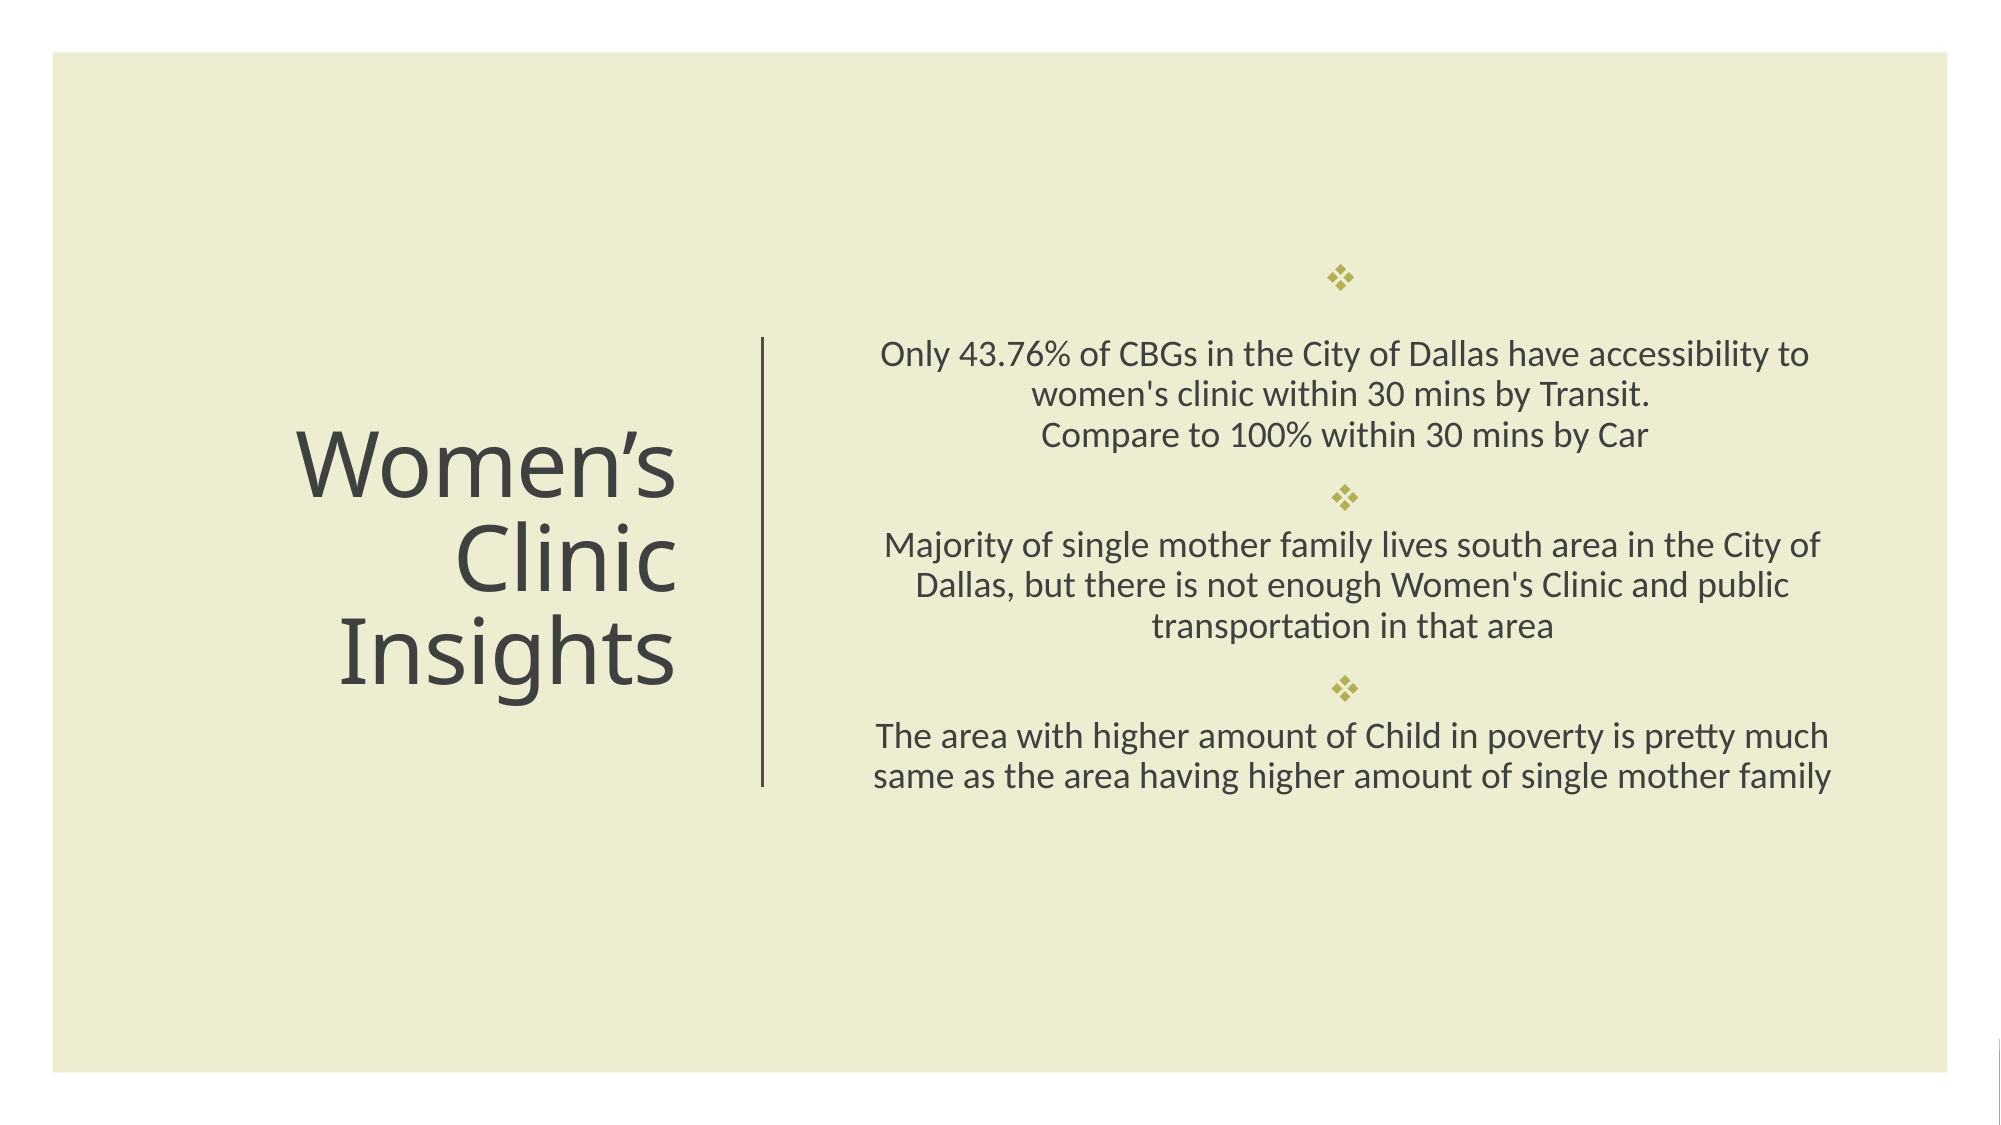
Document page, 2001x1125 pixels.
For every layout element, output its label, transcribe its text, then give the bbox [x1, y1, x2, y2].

text_box [0, 0, 2000, 1125]
list Only 43.76% of CBGs in the City of Dallas have accessibility to women's clinic within 30 mins by Transit. Compare to 100% within 30 mins by Car Majority of single mother family lives south area in the City of Dallas, but there is not enough Women's Clinic and public transportation in that area The area with higher amount of Child in poverty is pretty much same as the area having higher amount of single mother family [842, 158, 1849, 969]
text_box [51, 51, 1948, 1074]
title Women’s Clinic Insights [158, 158, 693, 969]
